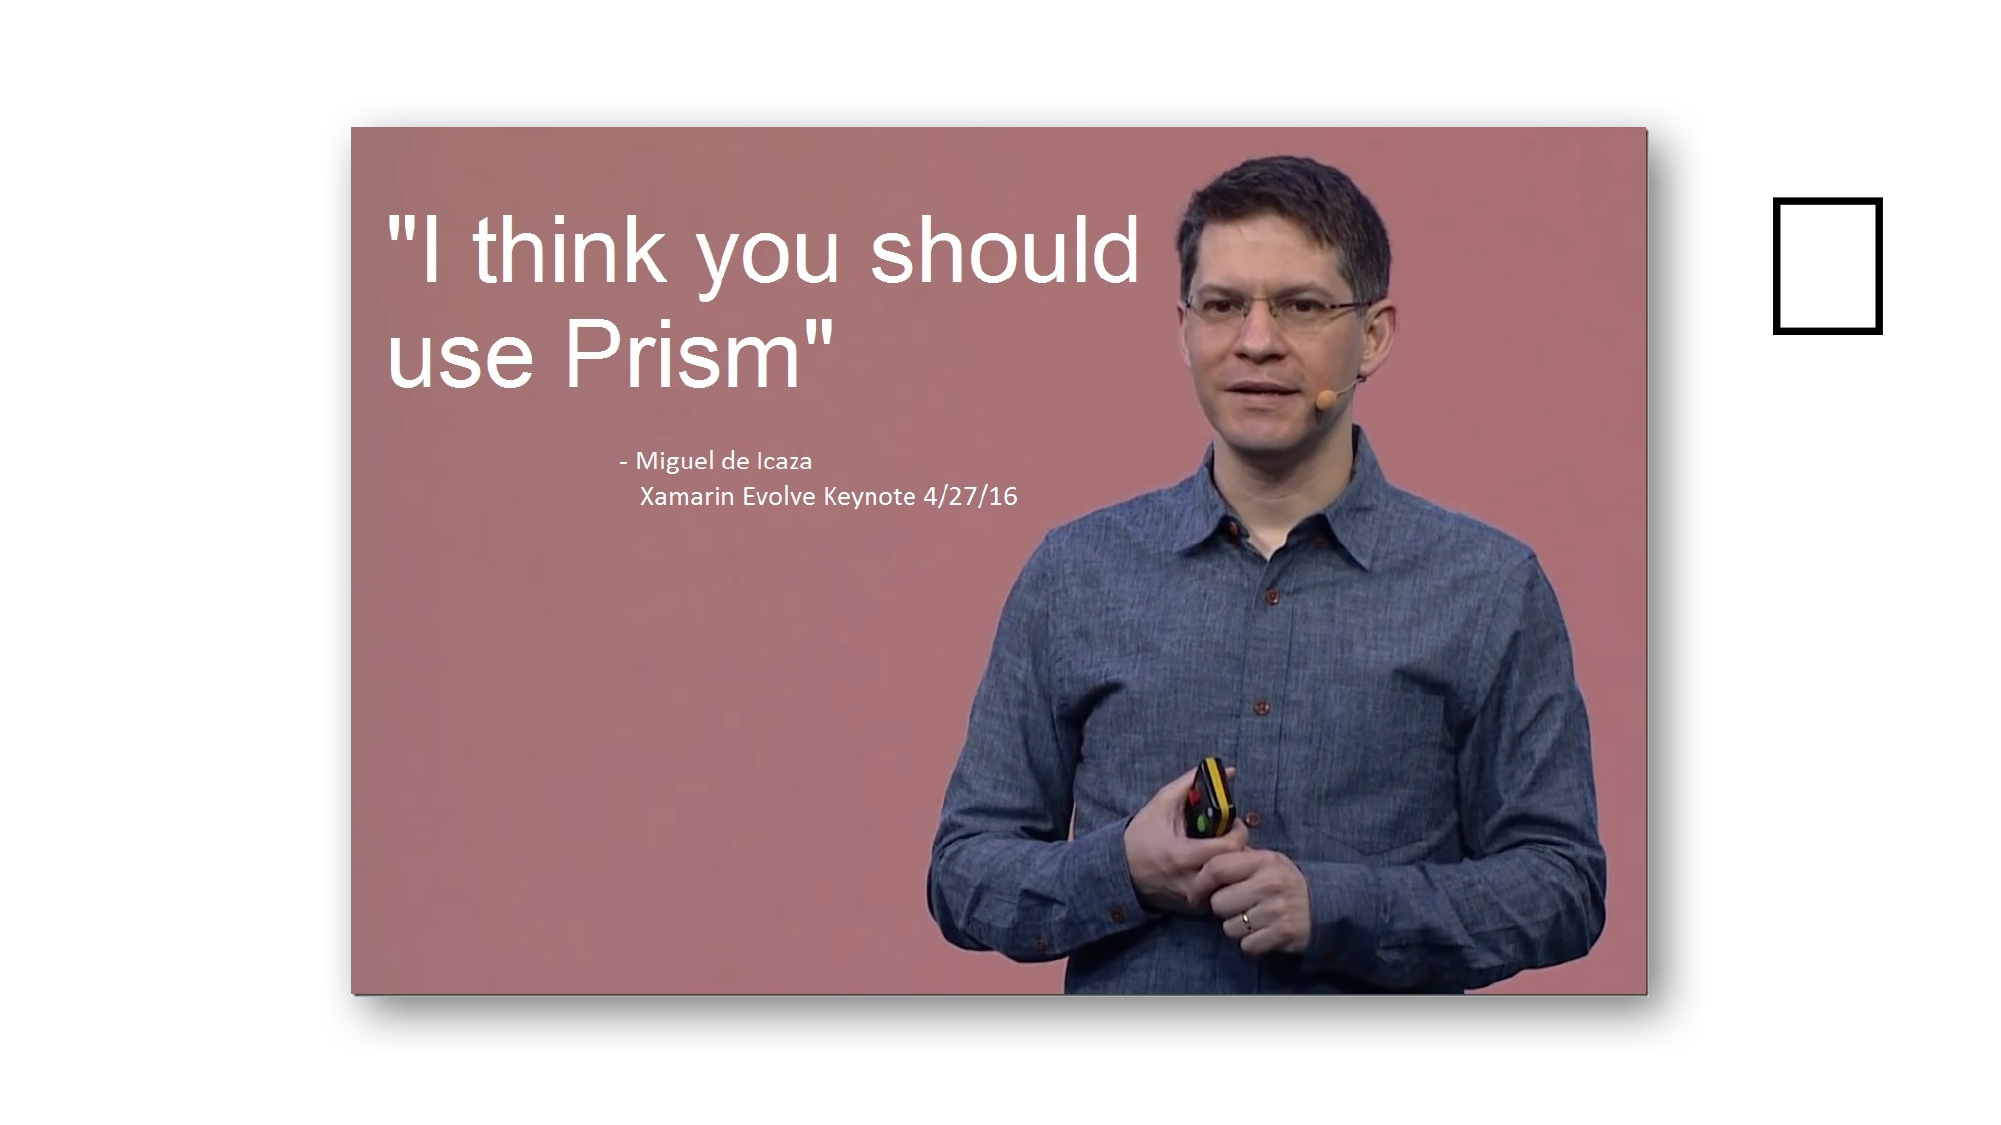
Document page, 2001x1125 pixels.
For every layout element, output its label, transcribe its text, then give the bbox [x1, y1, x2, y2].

text_box 👀 [1738, 127, 1919, 383]
picture [351, 127, 1649, 997]
